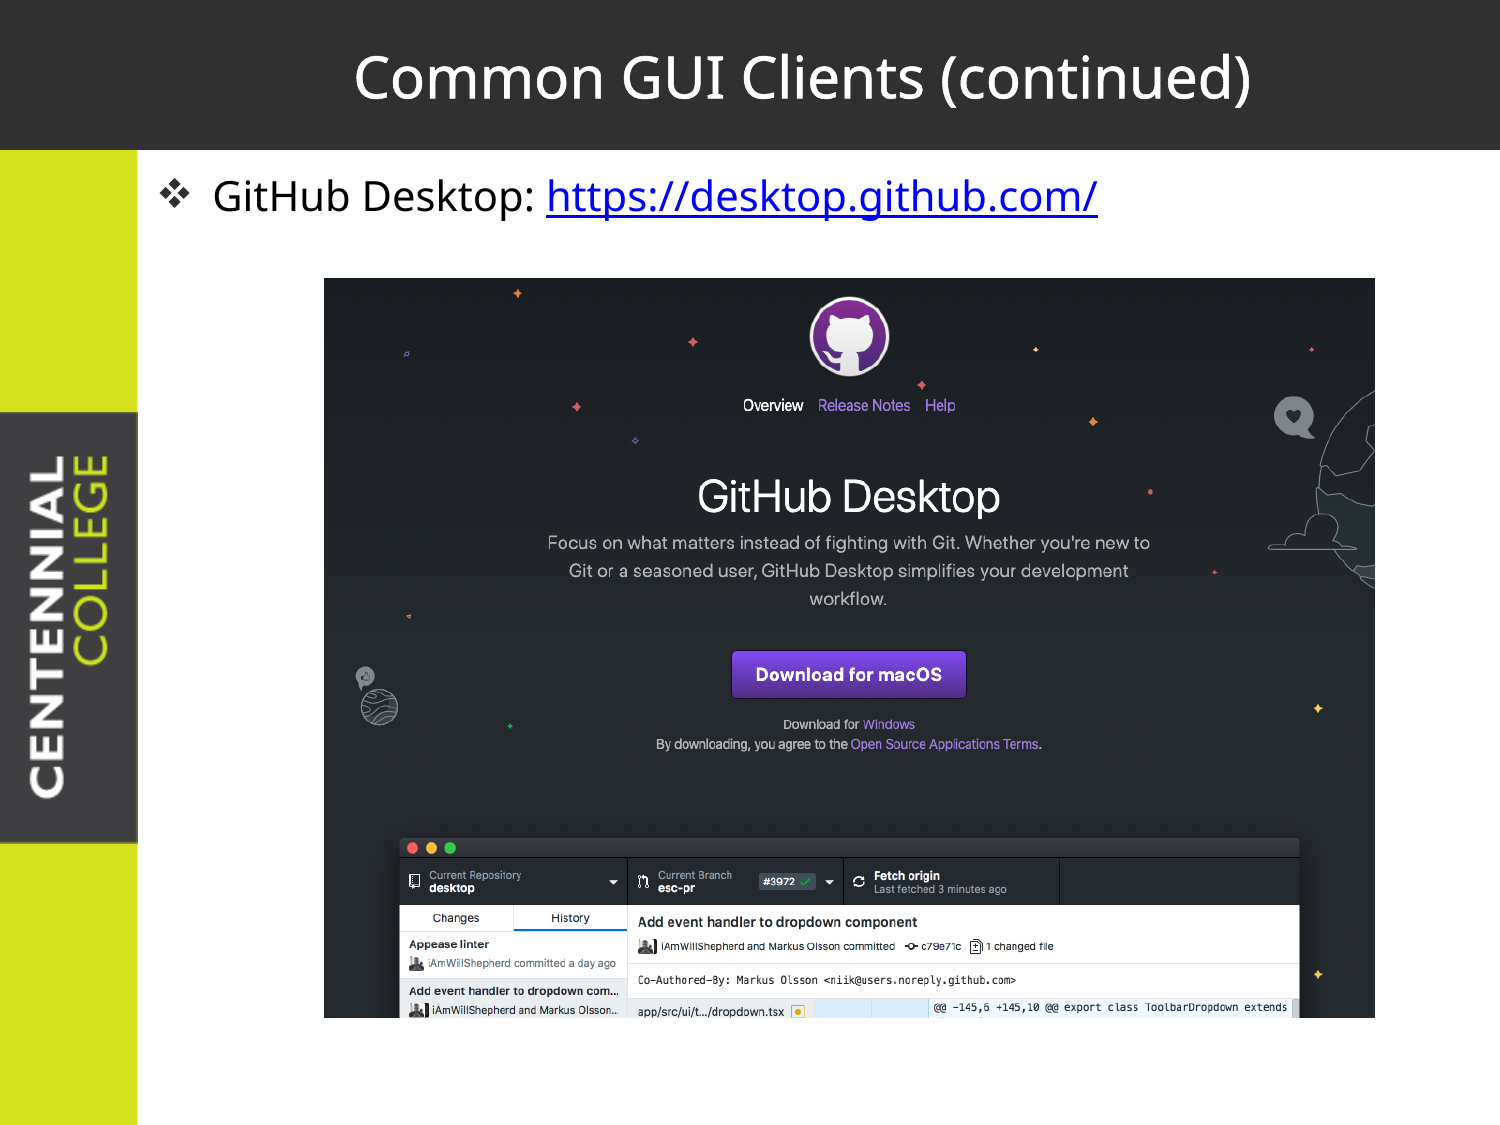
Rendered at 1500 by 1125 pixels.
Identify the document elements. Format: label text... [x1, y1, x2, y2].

picture [0, 412, 138, 844]
title Common GUI Clients (continued) [137, 0, 1467, 150]
picture [324, 277, 1376, 1019]
list GitHub Desktop: https://desktop.github.com/ [141, 162, 1467, 1088]
